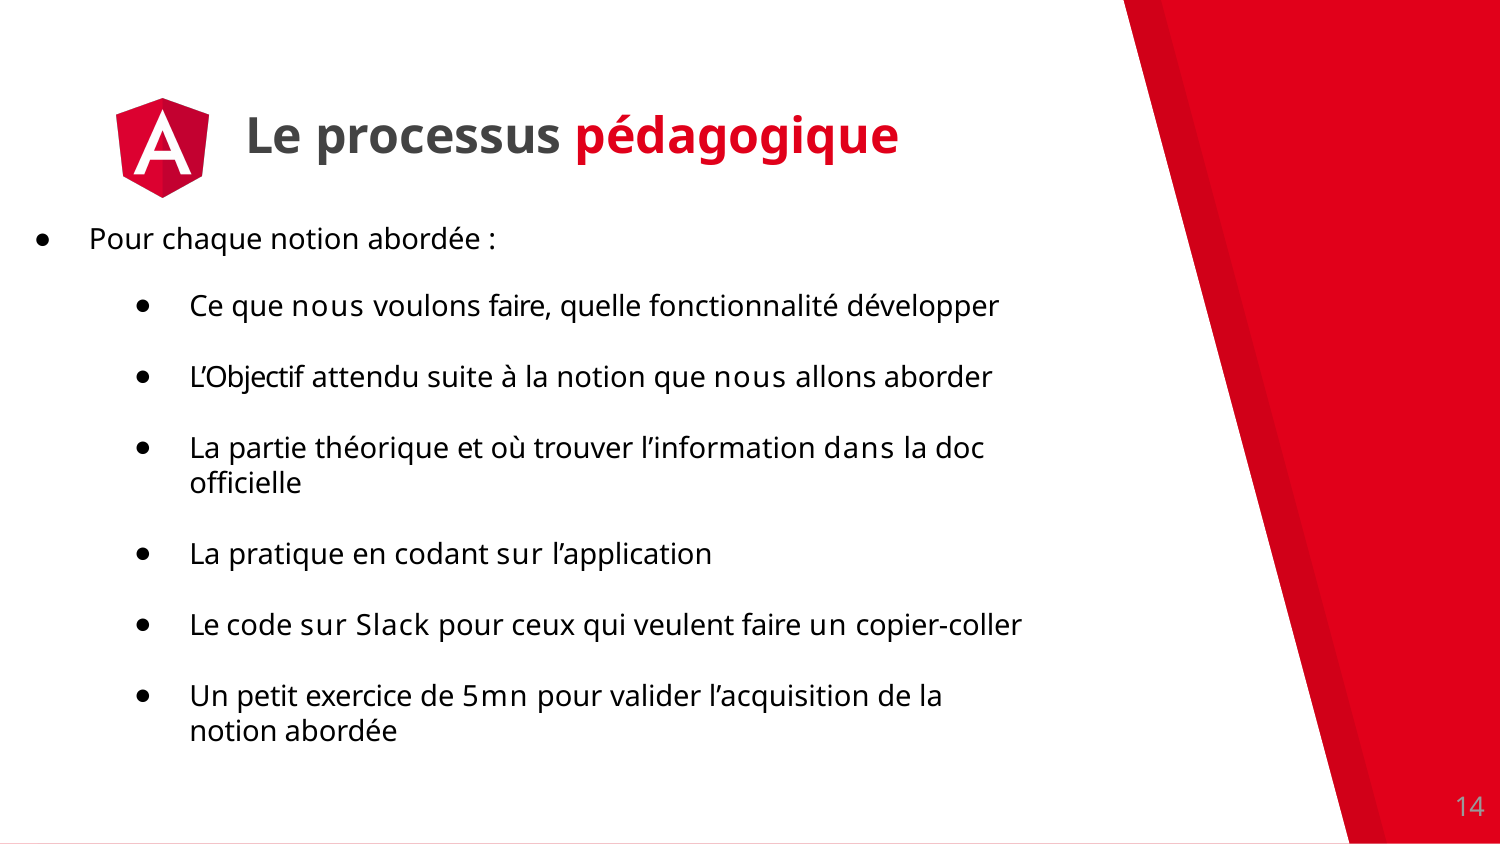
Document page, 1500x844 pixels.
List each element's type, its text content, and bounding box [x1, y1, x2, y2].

slide_number 10 [1431, 794, 1488, 844]
picture [100, 83, 226, 208]
title Le processus pédagogique [55, 27, 1120, 245]
text_box Pour chaque notion abordée : Ce que nous voulons faire, quelle fonctionnalité développer L’Objectif attendu suite à la notion que nous allons aborder La partie théorique et où trouver l’information dans la doc ofﬁcielle La pratique en codant sur l’application Le code sur Slack pour ceux qui veulent faire un copier-coller Un petit exercice de 5mn pour valider l’acquisition de la notion abordée [31, 218, 1079, 748]
